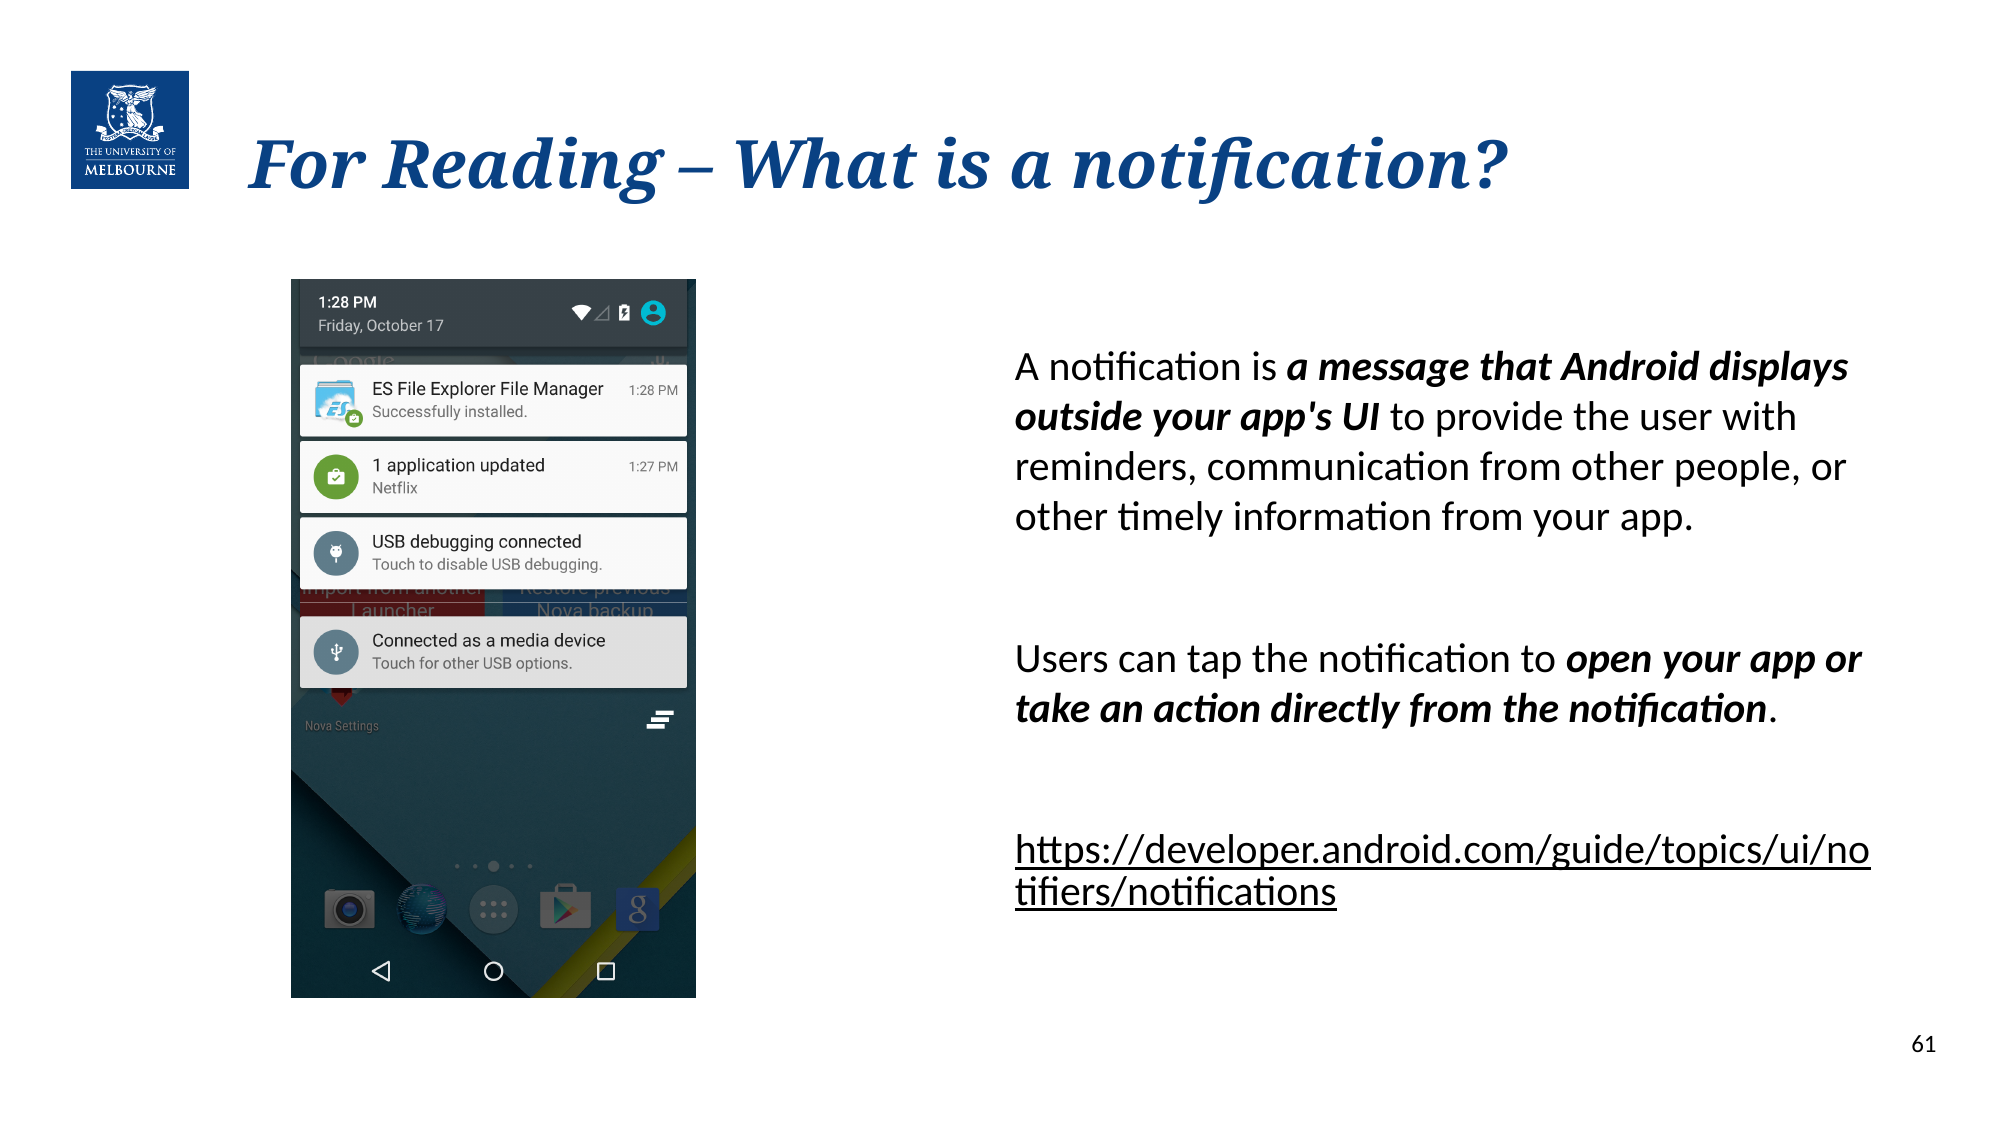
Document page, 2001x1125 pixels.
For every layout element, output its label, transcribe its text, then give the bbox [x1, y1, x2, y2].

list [291, 279, 696, 998]
slide_number 61 [1797, 1012, 1937, 1073]
title For Reading – What is a notification? [234, 64, 1924, 211]
list A notification is a message that Android displays outside your app's UI to provide the user with reminders, communication from other people, or other timely information from your app. Users can tap the notification to open your app or take an action directly from the notification. https://developer.android.com/guide/topics/ui/notifiers/notifications [999, 331, 1886, 946]
